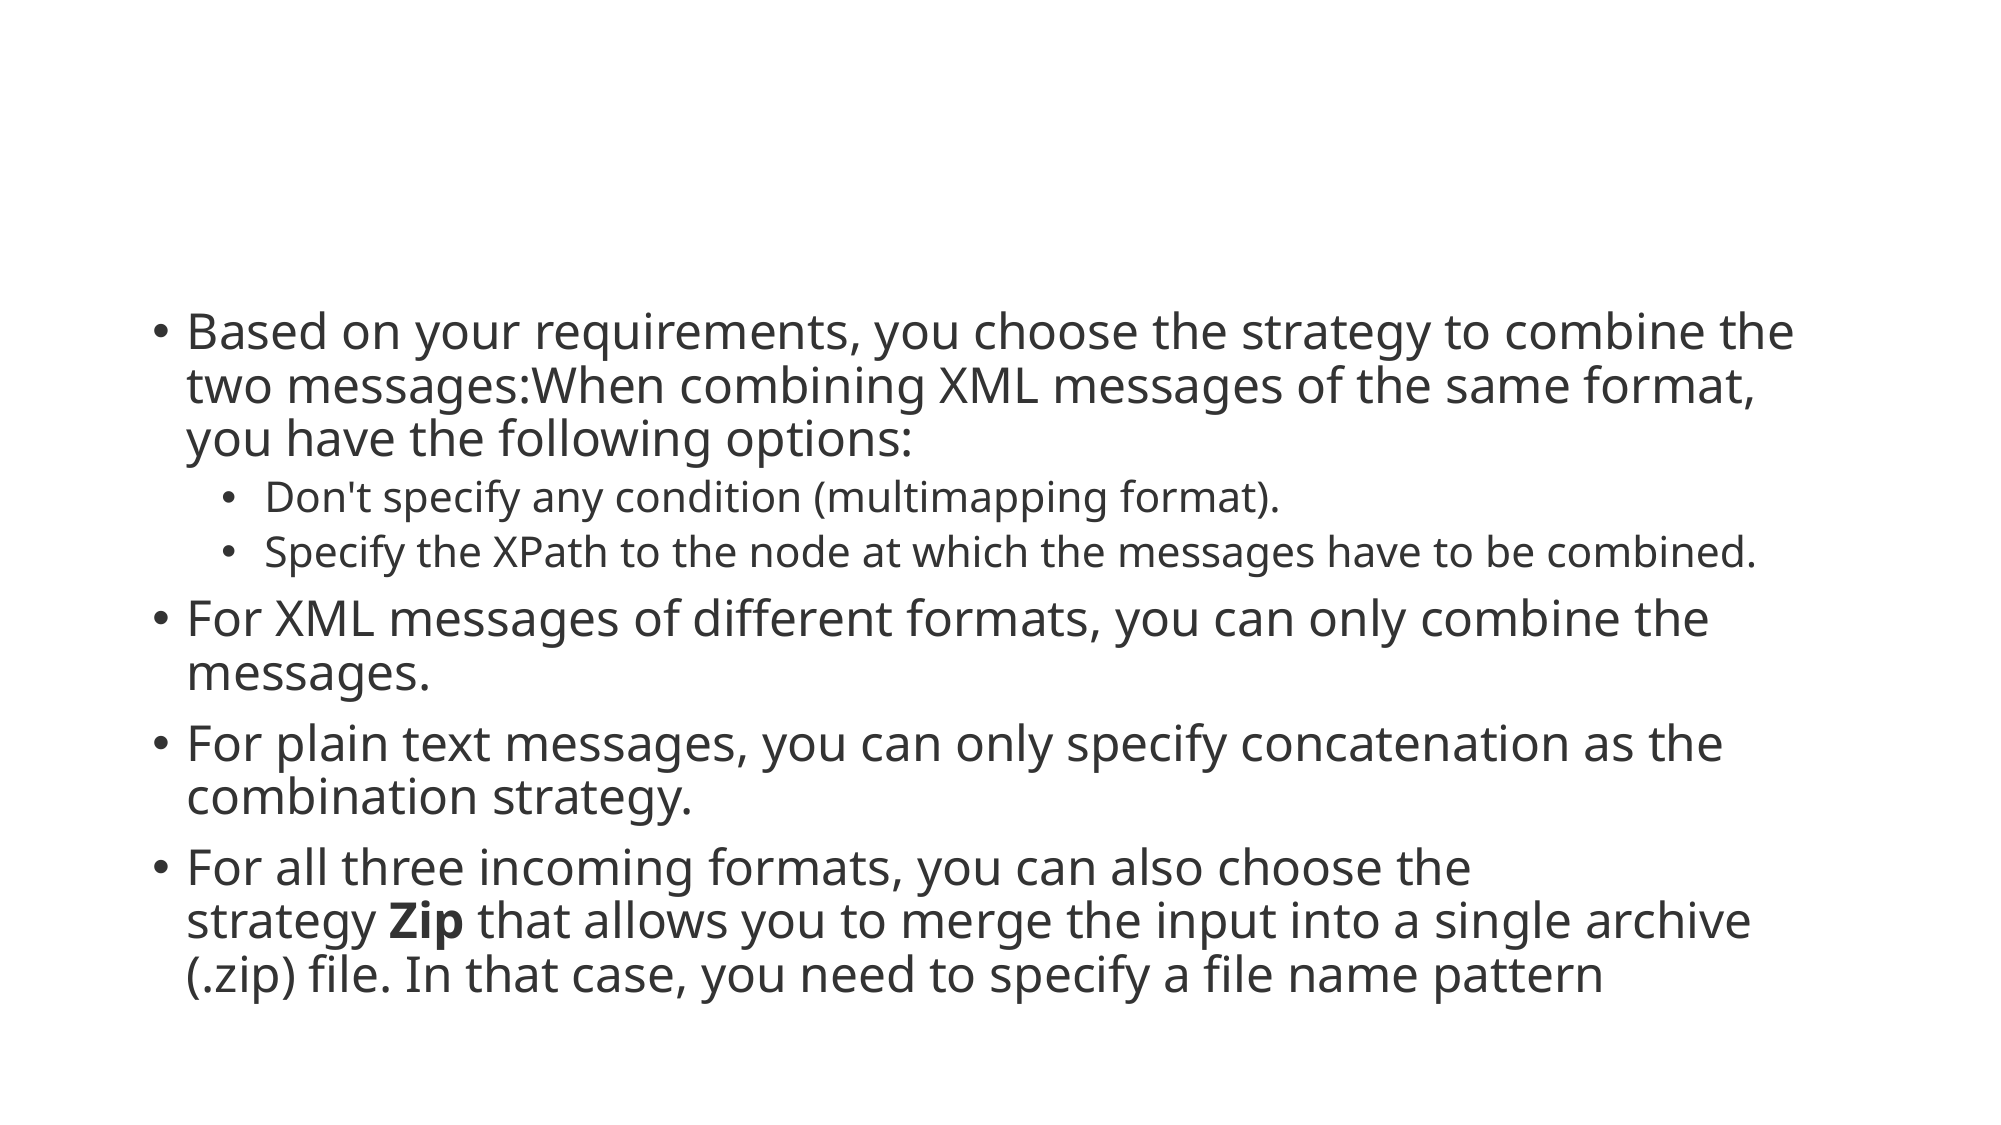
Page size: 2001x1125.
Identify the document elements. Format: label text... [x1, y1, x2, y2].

list Based on your requirements, you choose the strategy to combine the two messages:When combining XML messages of the same format, you have the following options: Don't specify any condition (multimapping format). Specify the XPath to the node at which the messages have to be combined. For XML messages of different formats, you can only combine the messages. For plain text messages, you can only specify concatenation as the combination strategy. For all three incoming formats, you can also choose the strategy Zip that allows you to merge the input into a single archive (.zip) file. In that case, you need to specify a file name pattern [137, 299, 1863, 1014]
